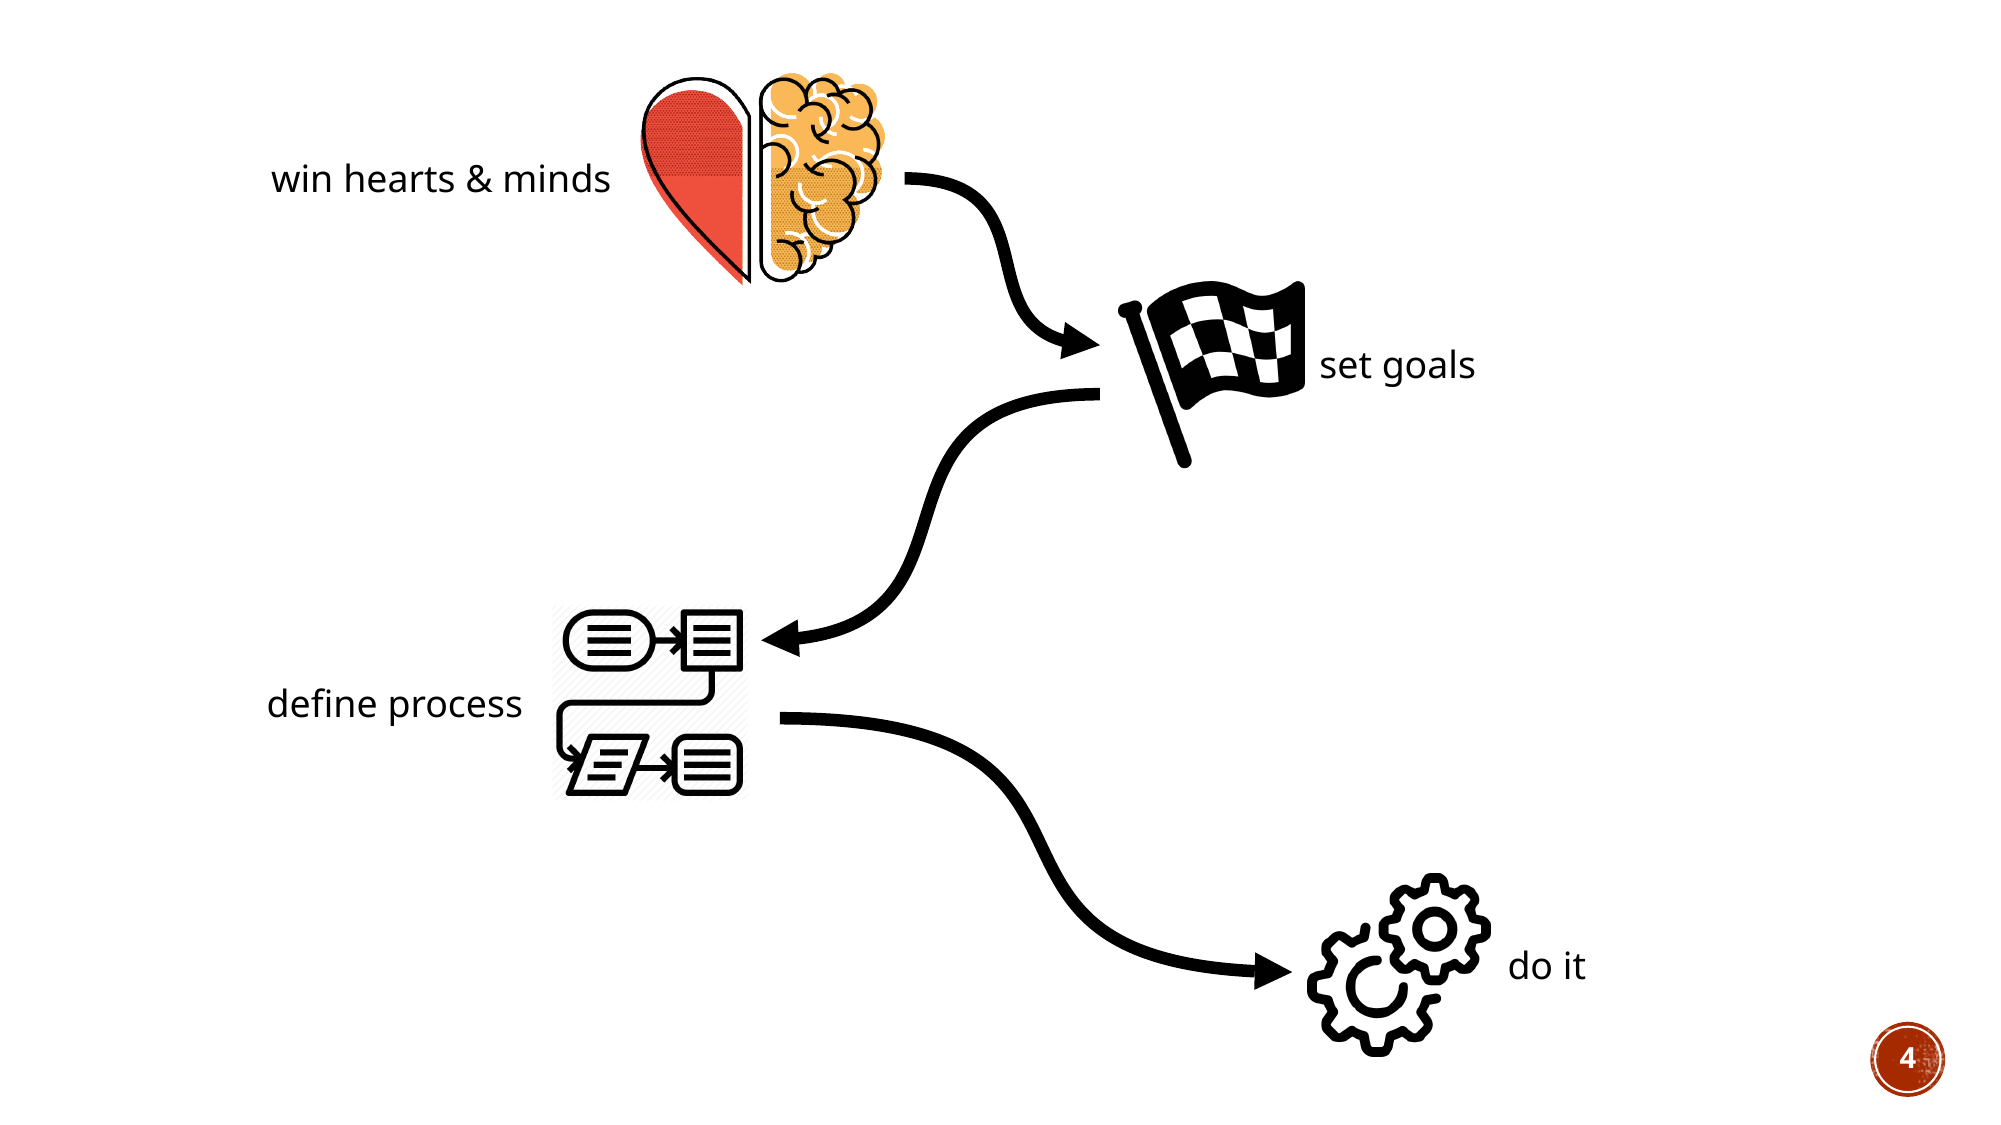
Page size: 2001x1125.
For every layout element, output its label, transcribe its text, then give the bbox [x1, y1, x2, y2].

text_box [783, 722, 1290, 970]
text_box win hearts & minds [226, 148, 627, 208]
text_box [764, 397, 1097, 638]
picture [1304, 870, 1493, 1059]
picture [634, 68, 889, 289]
text_box do it [1494, 934, 1714, 995]
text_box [908, 181, 1097, 343]
text_box define process [133, 672, 538, 732]
text_box set goals [1306, 333, 1525, 394]
slide_number 4 [1855, 1028, 1961, 1089]
picture [550, 603, 749, 802]
picture [1117, 282, 1305, 469]
